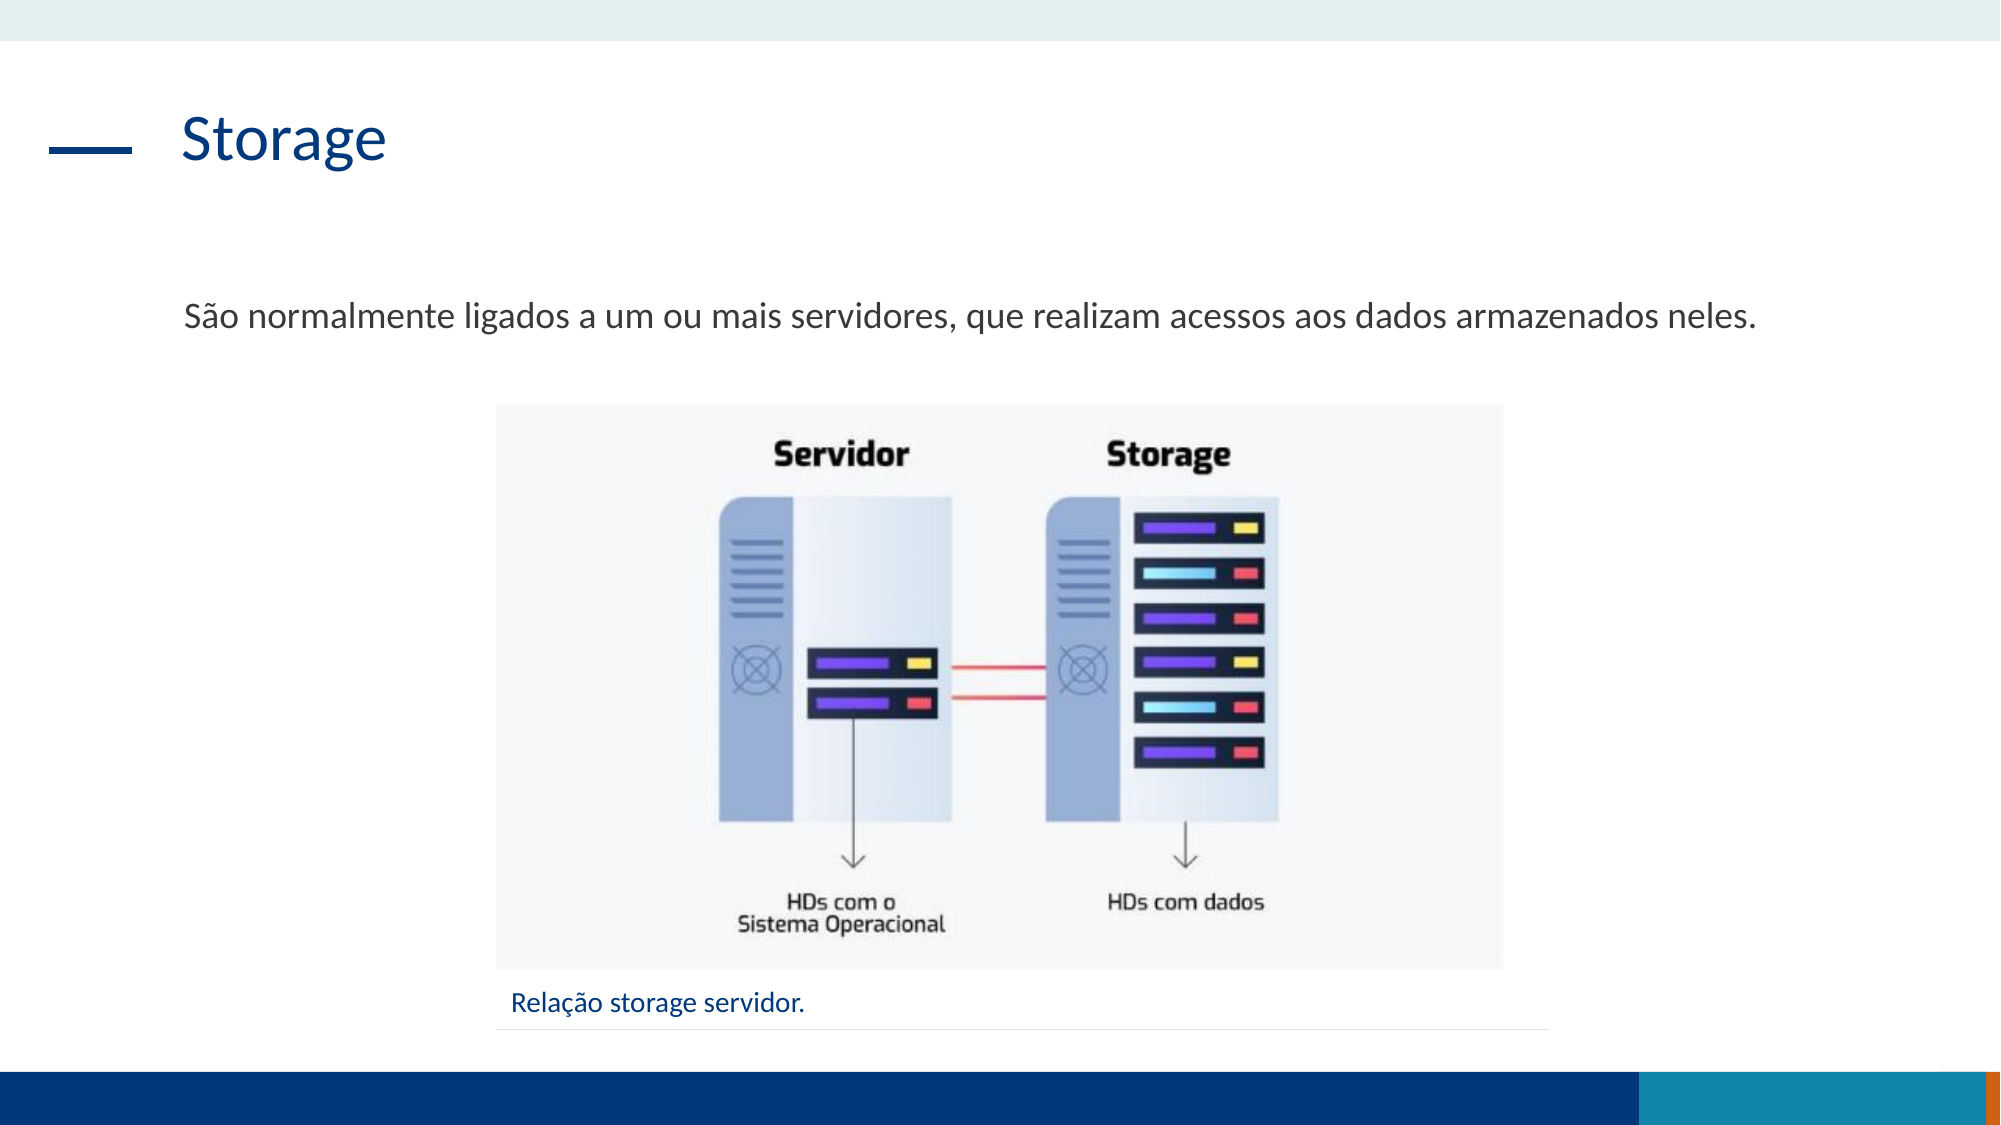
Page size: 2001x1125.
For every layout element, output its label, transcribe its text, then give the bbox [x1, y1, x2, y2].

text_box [496, 976, 1550, 1030]
text_box São normalmente ligados a um ou mais servidores, que realizam acessos aos dados armazenados neles. [169, 283, 1833, 344]
picture [496, 404, 1504, 970]
list Storage [167, 95, 1833, 237]
